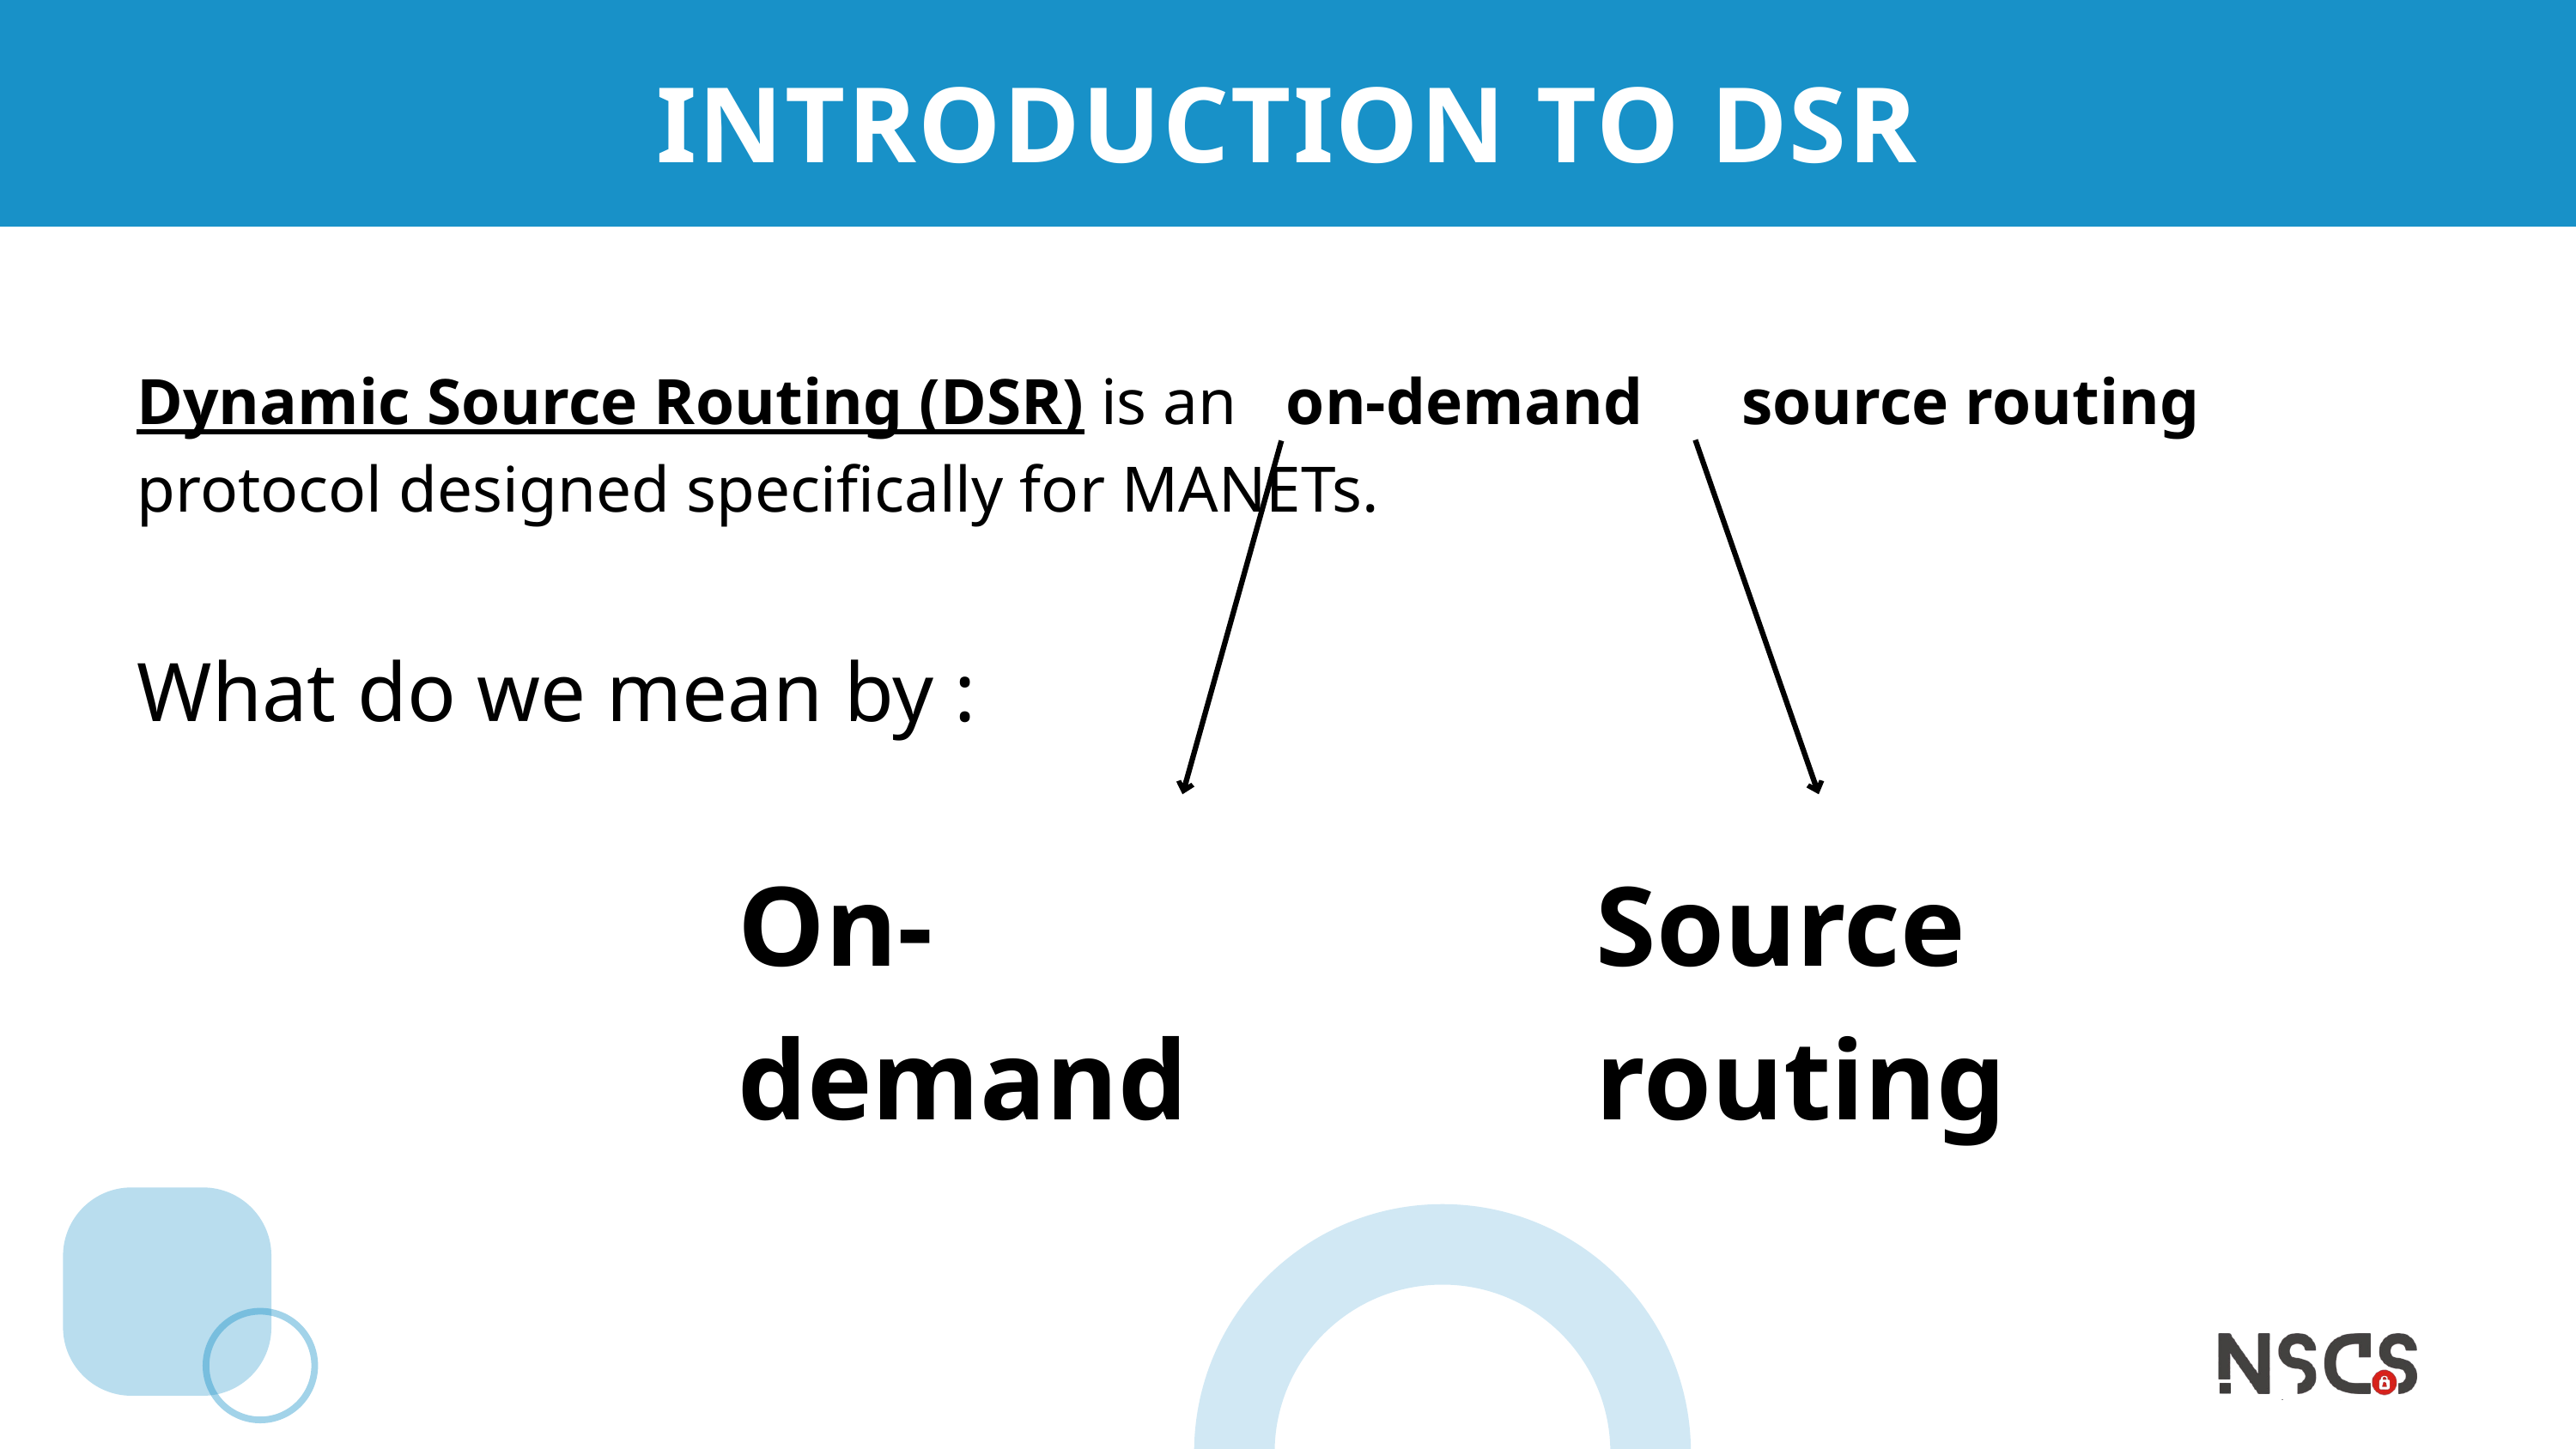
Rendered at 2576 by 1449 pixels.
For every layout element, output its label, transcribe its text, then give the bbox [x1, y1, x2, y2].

text_box On-demand [738, 834, 1367, 1142]
text_box [2213, 1329, 2432, 1400]
text_box [1695, 440, 1822, 795]
text_box Dynamic Source Routing (DSR) is an on-demand source routing protocol designed specifically for MANETs. [137, 349, 2432, 525]
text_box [63, 1187, 272, 1397]
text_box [0, 0, 2576, 227]
text_box What do we mean by : [137, 624, 999, 737]
text_box [1178, 440, 1282, 795]
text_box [205, 1311, 315, 1421]
text_box Source routing [1596, 834, 2365, 1142]
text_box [1234, 1244, 1651, 1449]
